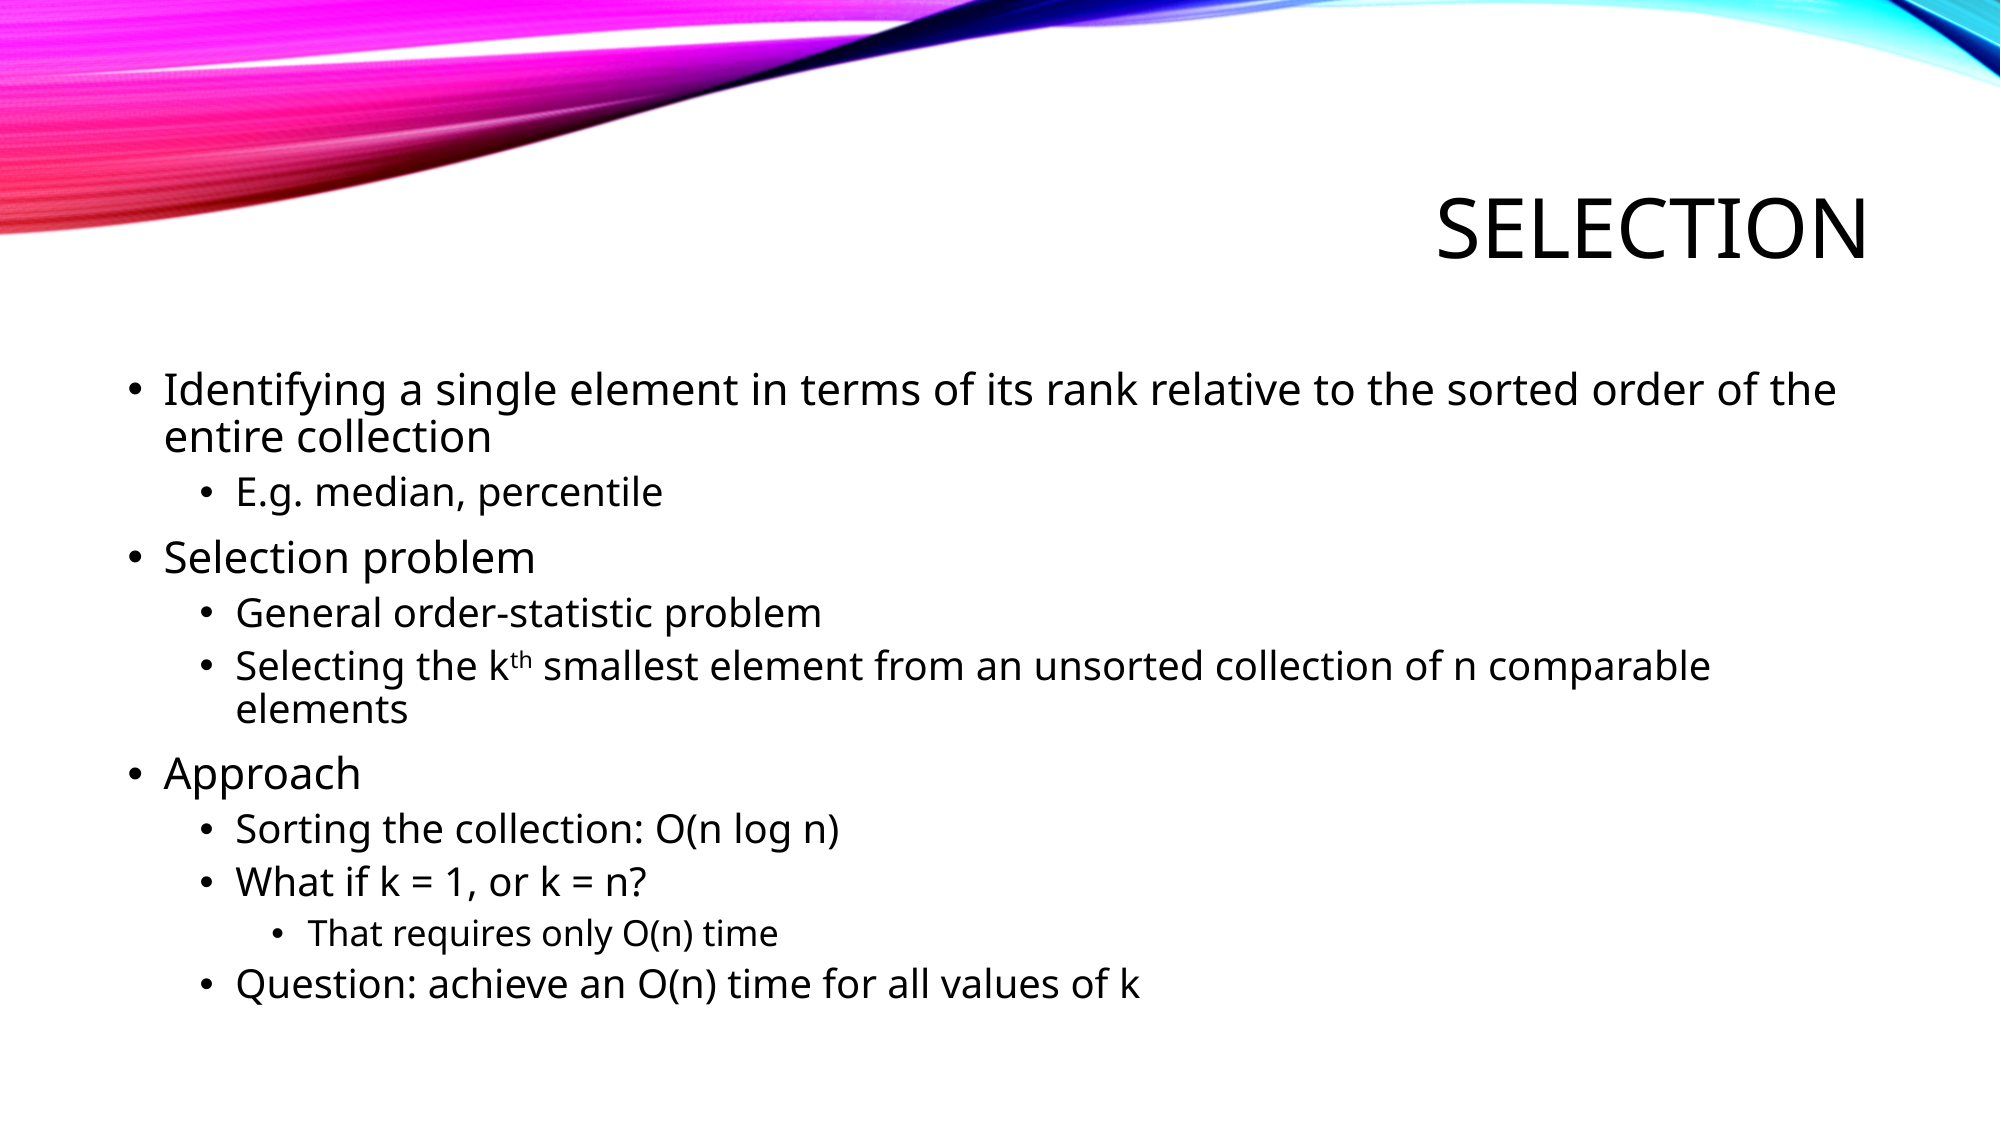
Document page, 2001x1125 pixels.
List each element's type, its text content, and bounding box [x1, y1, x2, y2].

picture [0, 0, 2000, 237]
picture [1890, 0, 2000, 75]
picture [1910, 0, 2000, 45]
list Identifying a single element in terms of its rank relative to the sorted order of the entire collection E.g. median, percentile Selection problem General order-statistic problem Selecting the kth smallest element from an unsorted collection of n comparable elements Approach Sorting the collection: O(n log n) What if k = 1, or k = n? That requires only O(n) time Question: achieve an O(n) time for all values of k [112, 360, 1888, 1021]
title selection [474, 125, 1888, 338]
